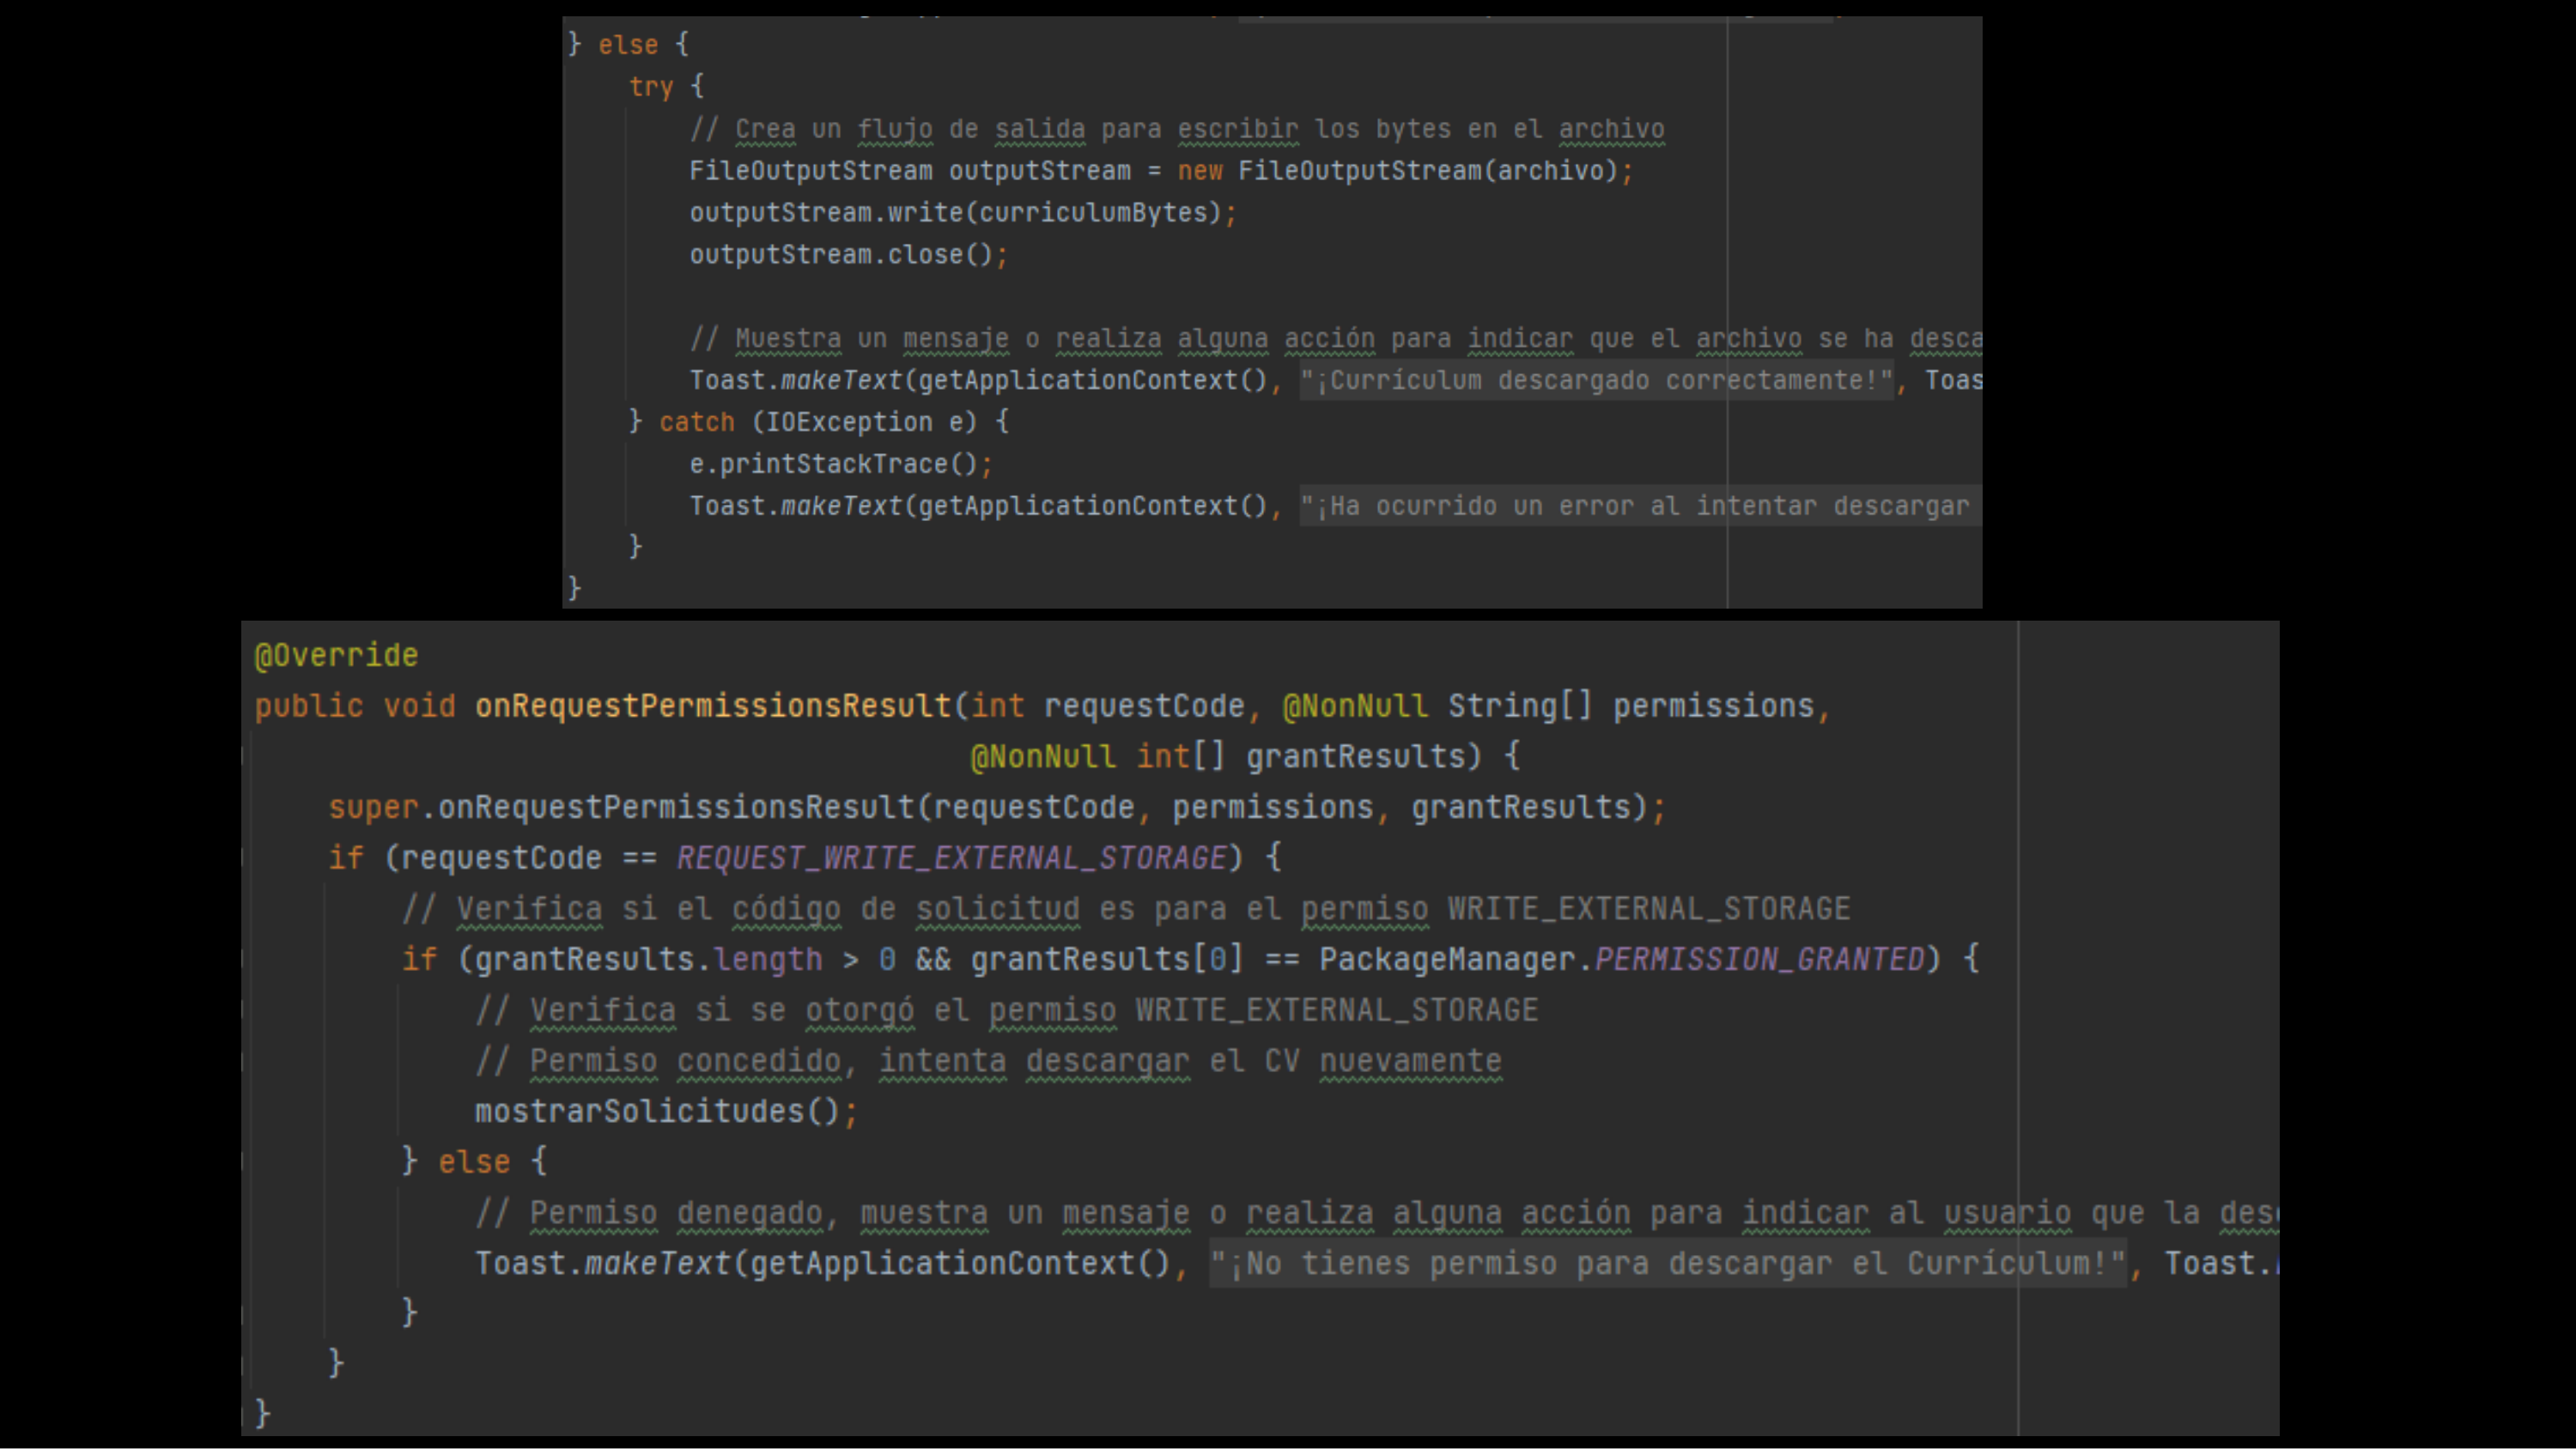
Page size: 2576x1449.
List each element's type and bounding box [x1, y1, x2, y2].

picture [562, 16, 1984, 609]
picture [241, 620, 2280, 1436]
